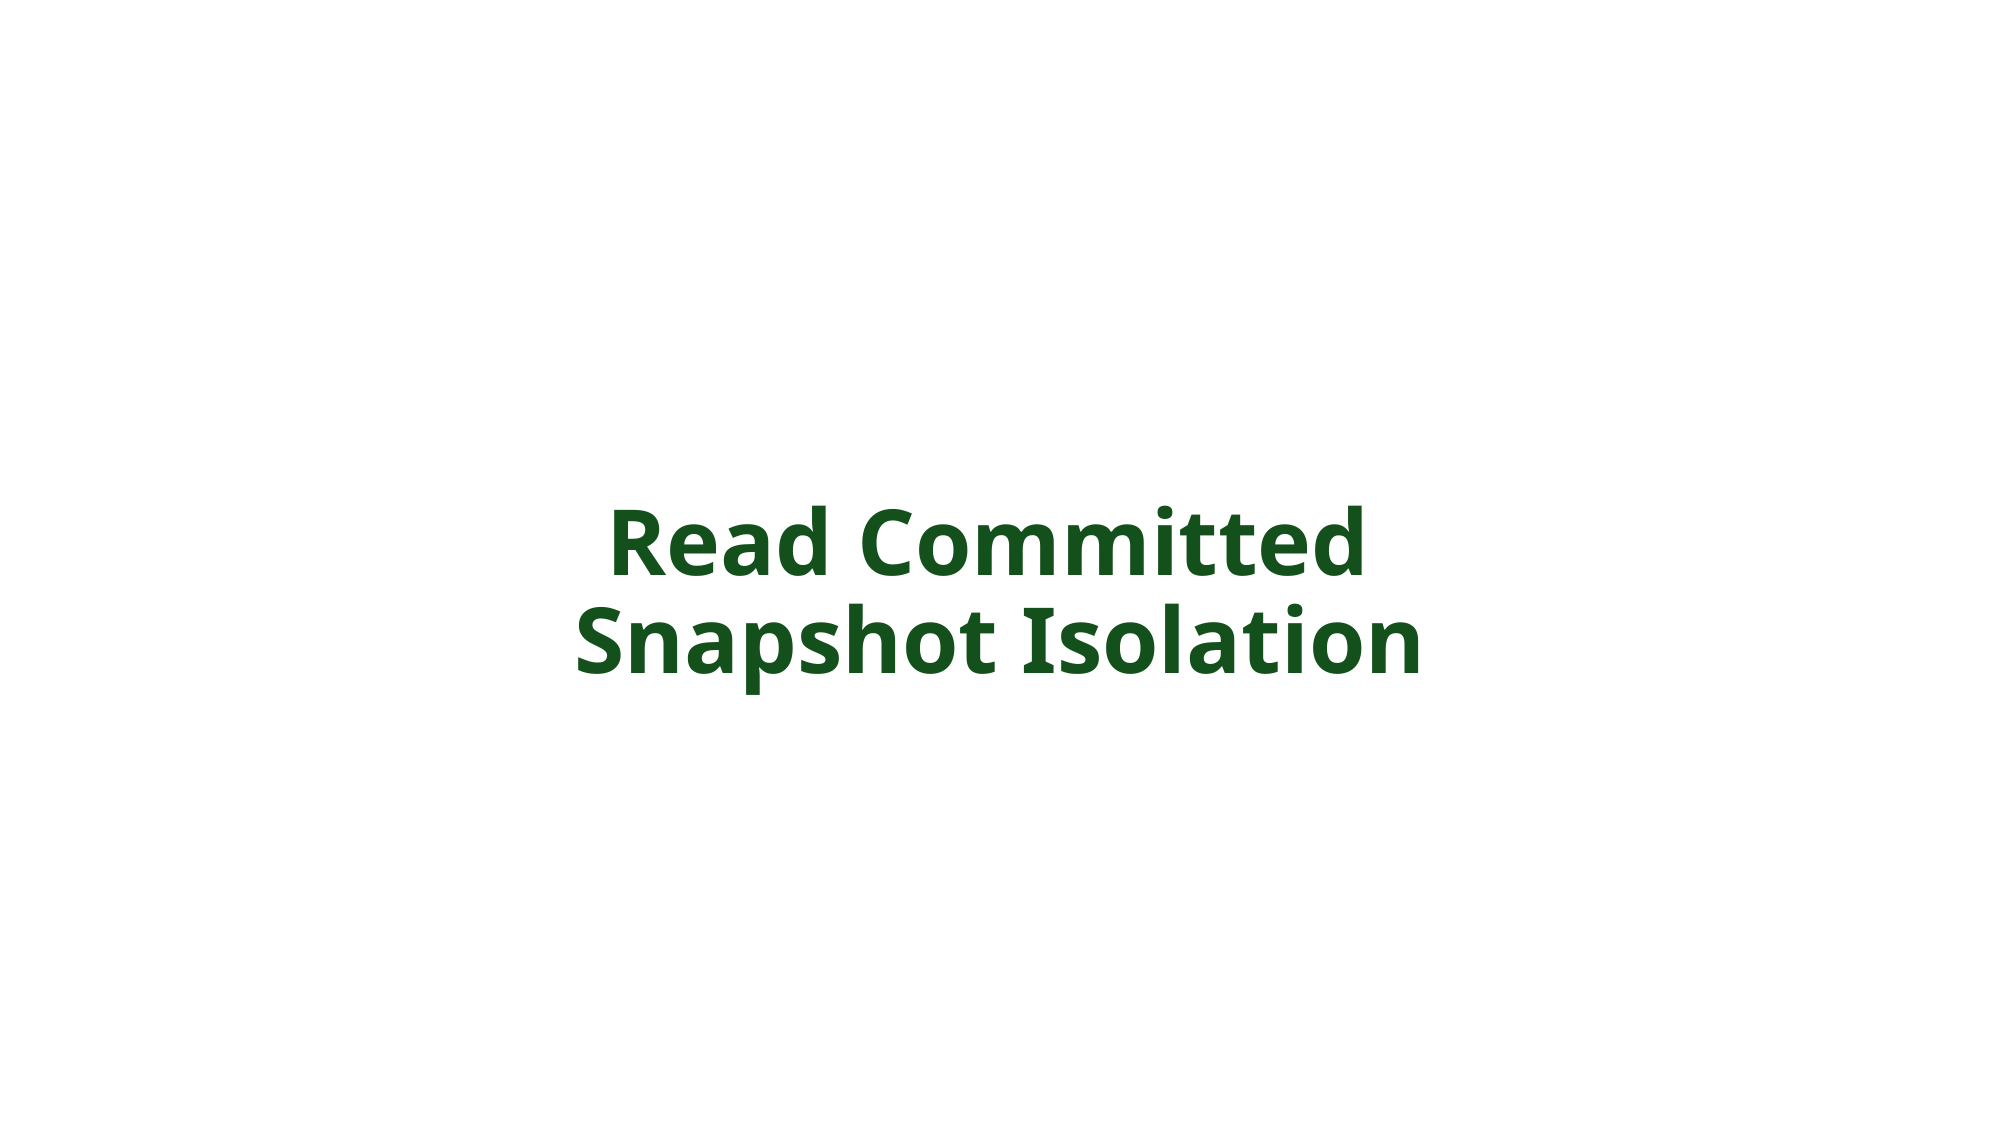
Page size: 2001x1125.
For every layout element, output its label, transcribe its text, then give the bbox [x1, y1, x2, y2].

title Read Committed Snapshot Isolation [527, 423, 1473, 702]
